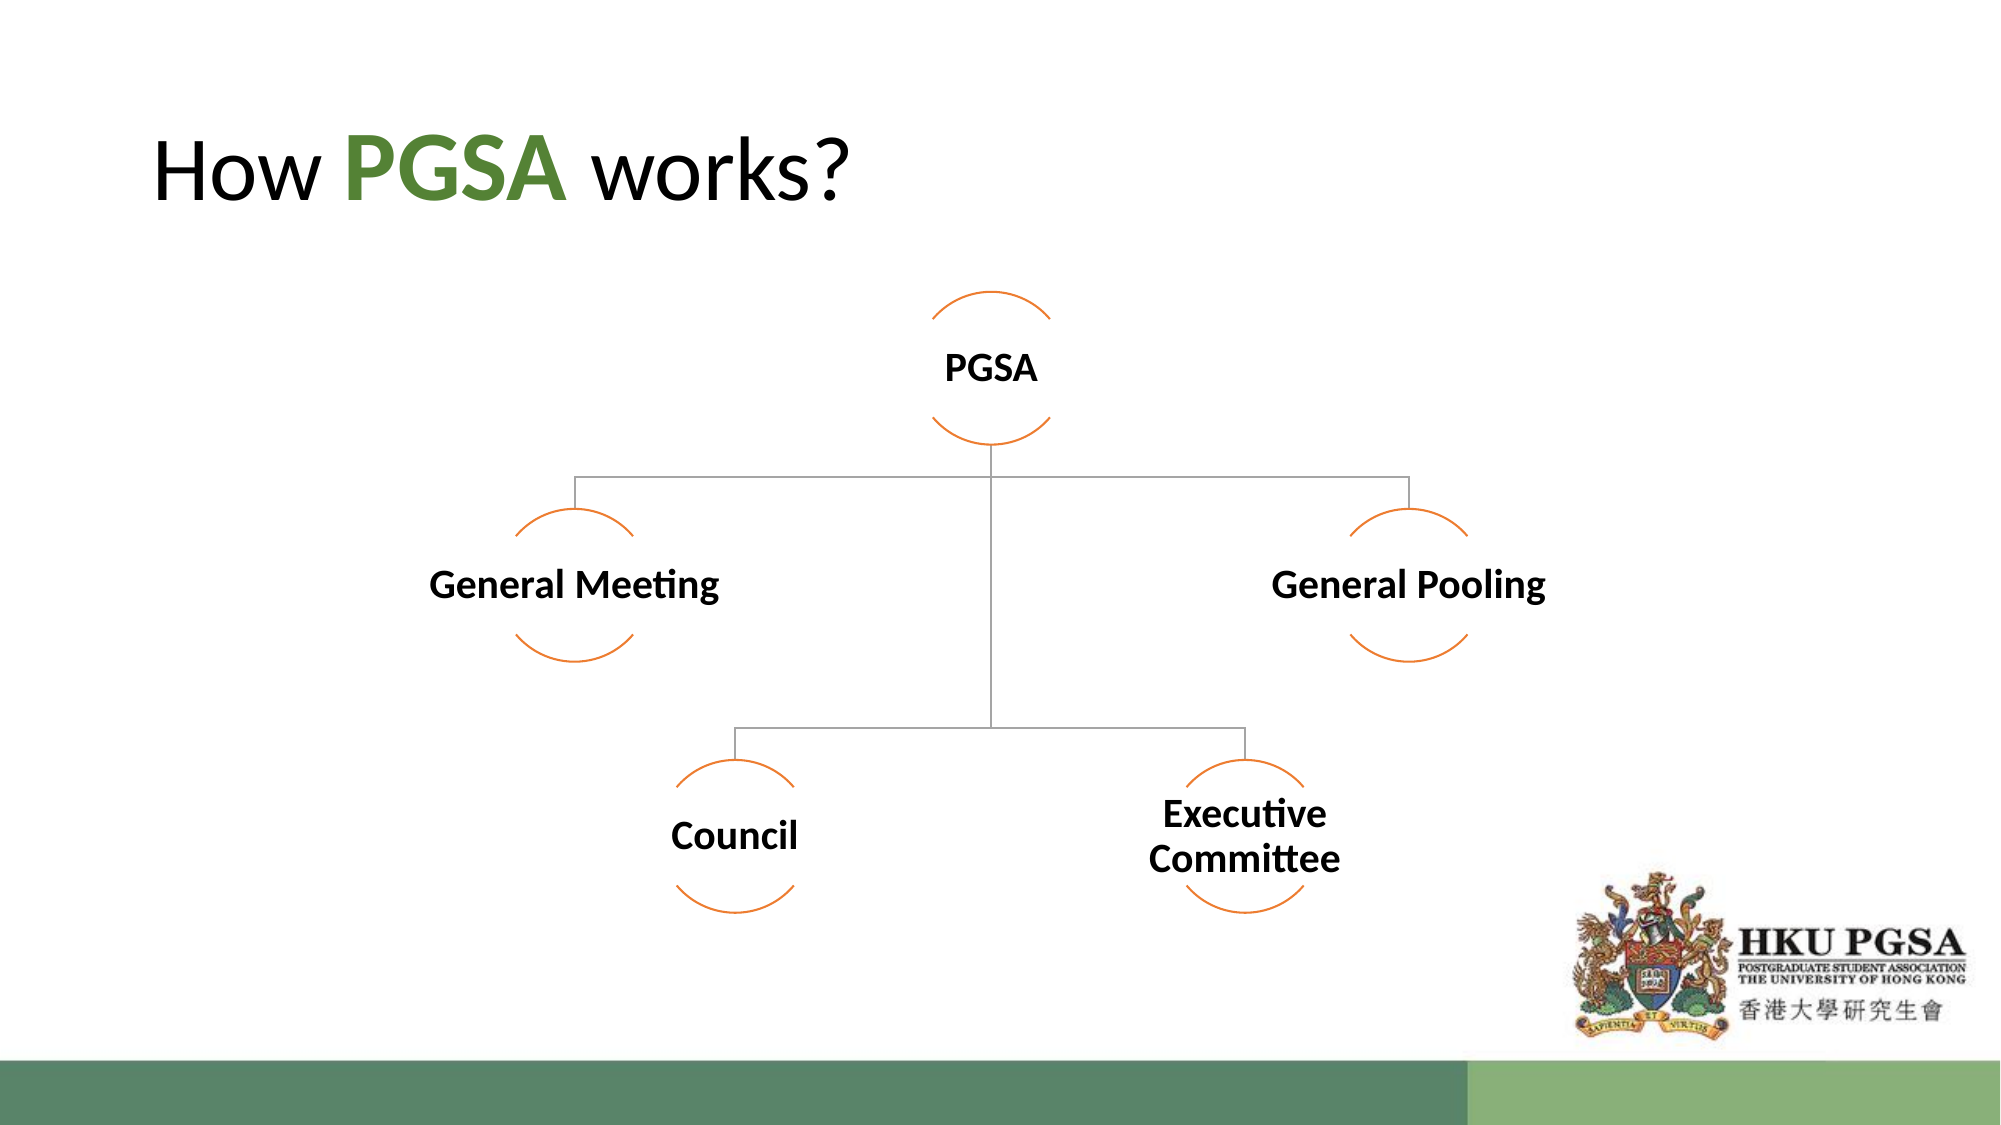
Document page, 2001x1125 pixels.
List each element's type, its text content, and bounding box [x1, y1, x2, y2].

picture [0, 0, 2001, 1125]
title How PGSA works? [137, 59, 1863, 278]
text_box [421, 291, 1562, 913]
